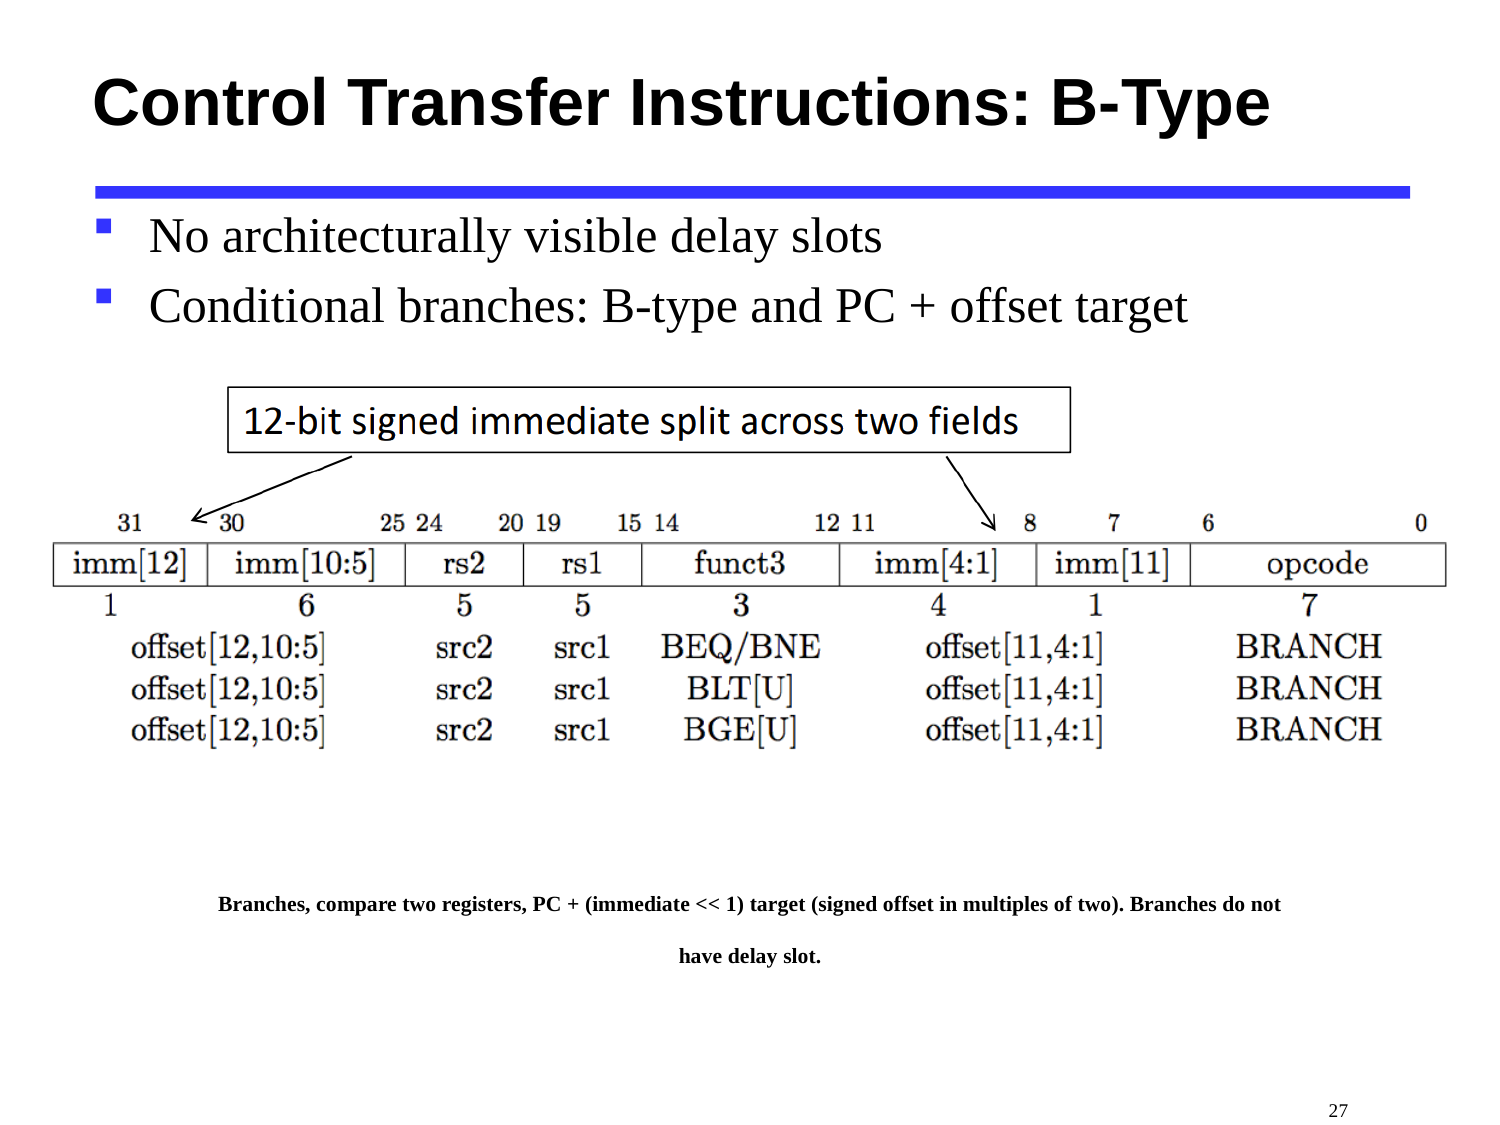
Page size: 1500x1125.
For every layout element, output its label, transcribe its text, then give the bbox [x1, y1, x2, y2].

title Control Transfer Instructions: B-Type [77, 15, 1432, 183]
list No architecturally visible delay slots Conditional branches: B-type and PC + offset target [77, 195, 1395, 373]
text_box Branches, compare two registers, PC + (immediate << 1) target (signed offset in multiples of two). Branches do not have delay slot. [194, 857, 1306, 975]
slide_number 27 [1185, 1068, 1500, 1125]
picture [48, 377, 1452, 753]
